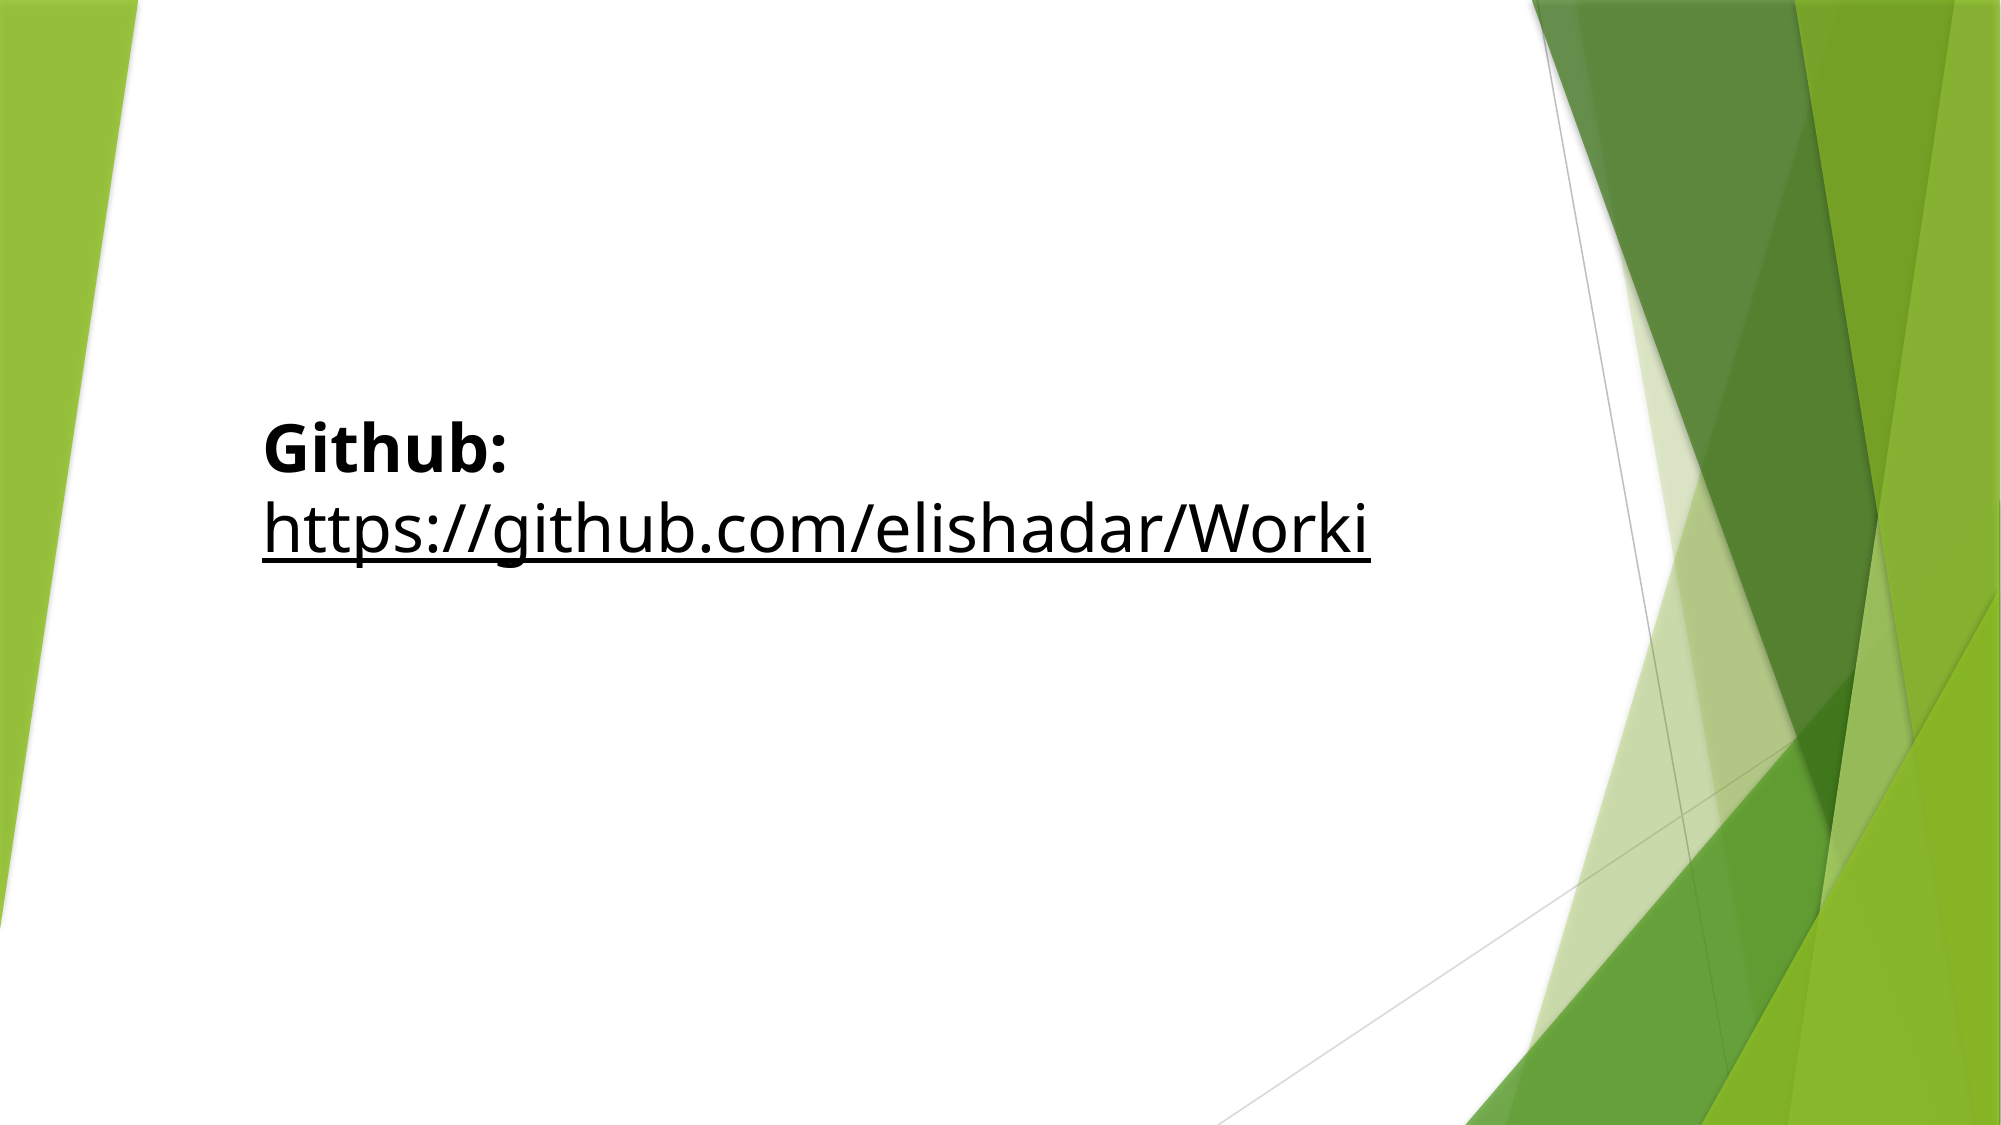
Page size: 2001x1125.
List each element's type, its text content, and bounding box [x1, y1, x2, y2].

title Github: https://github.com/elishadar/Worki [247, 394, 1522, 665]
